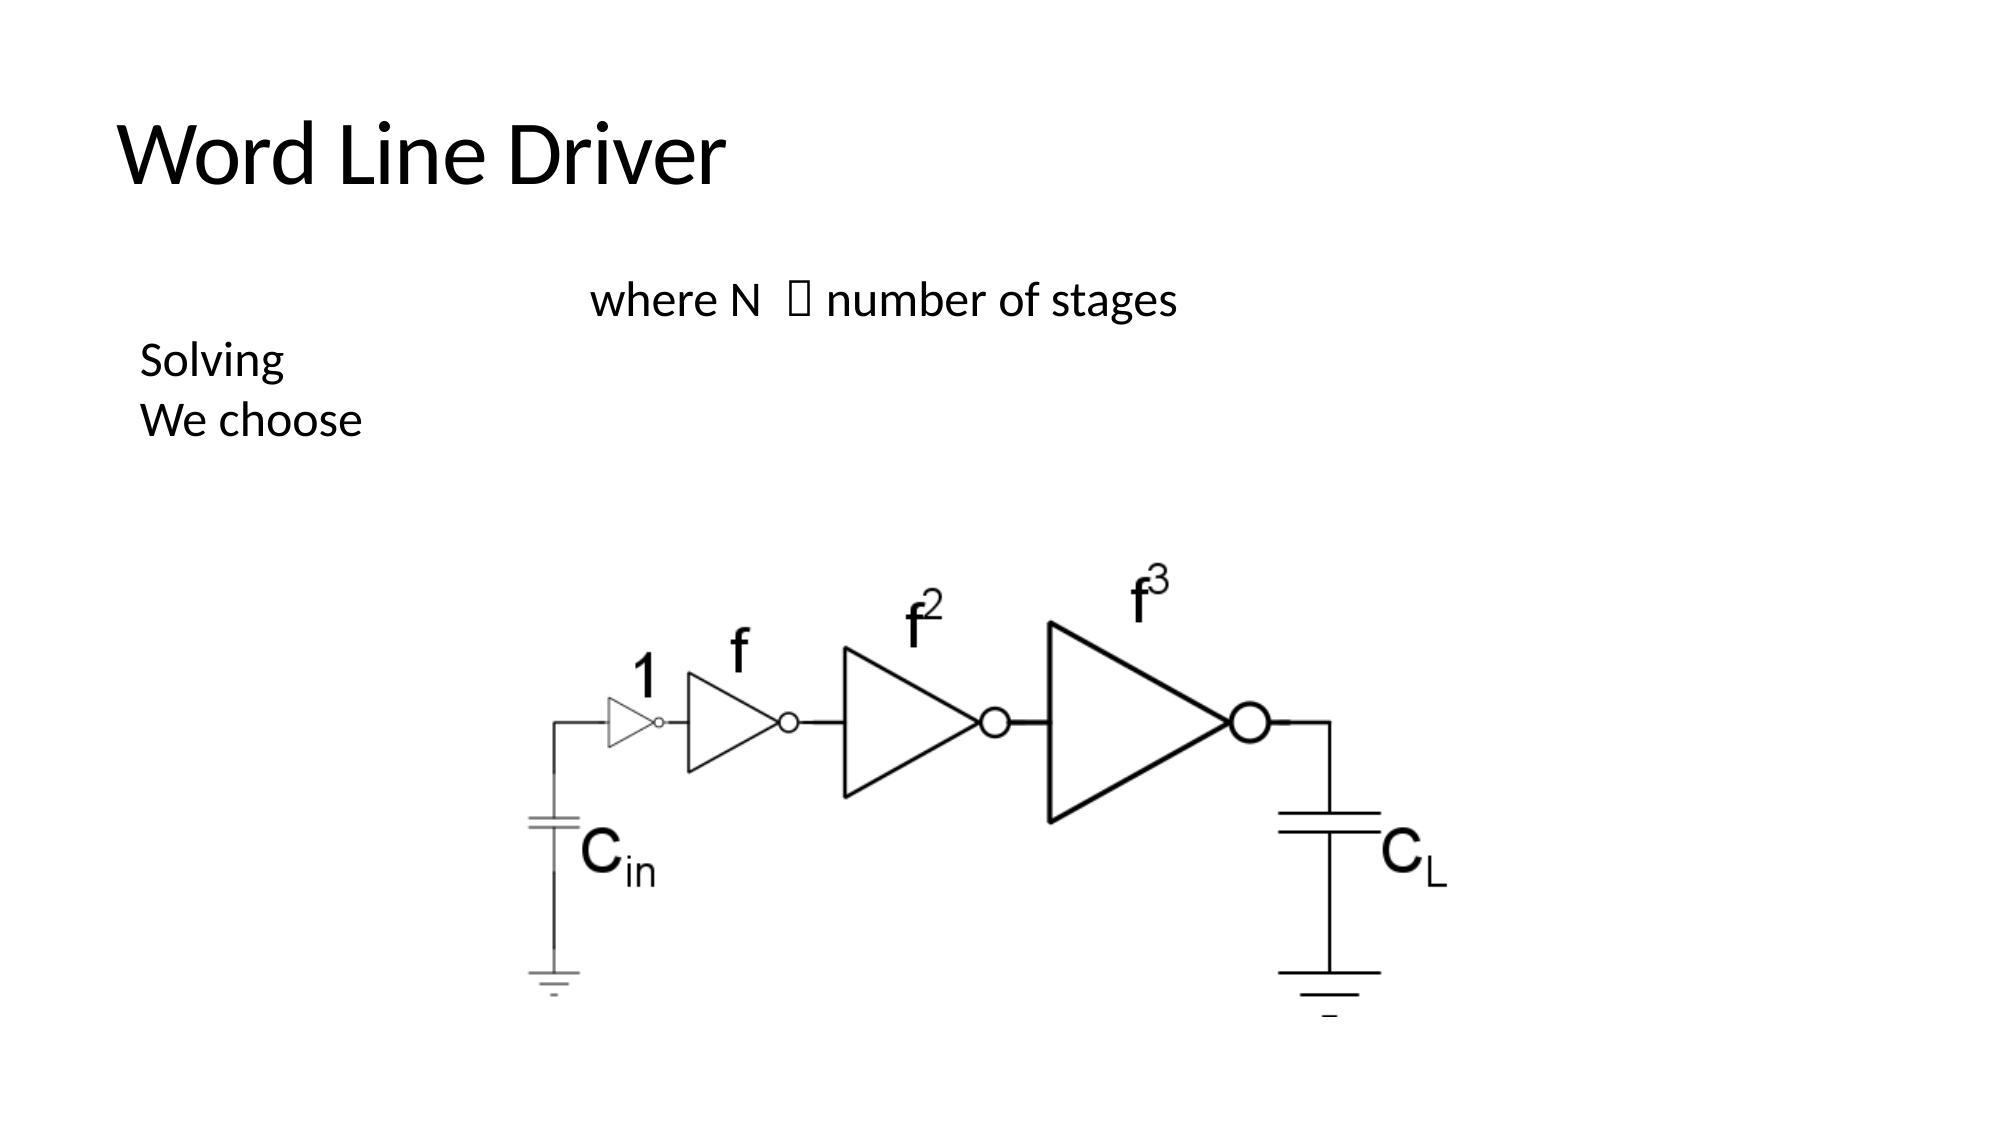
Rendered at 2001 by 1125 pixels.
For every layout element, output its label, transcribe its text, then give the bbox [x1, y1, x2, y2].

text_box Word Line Driver [96, 57, 1643, 256]
picture [520, 462, 1480, 1017]
